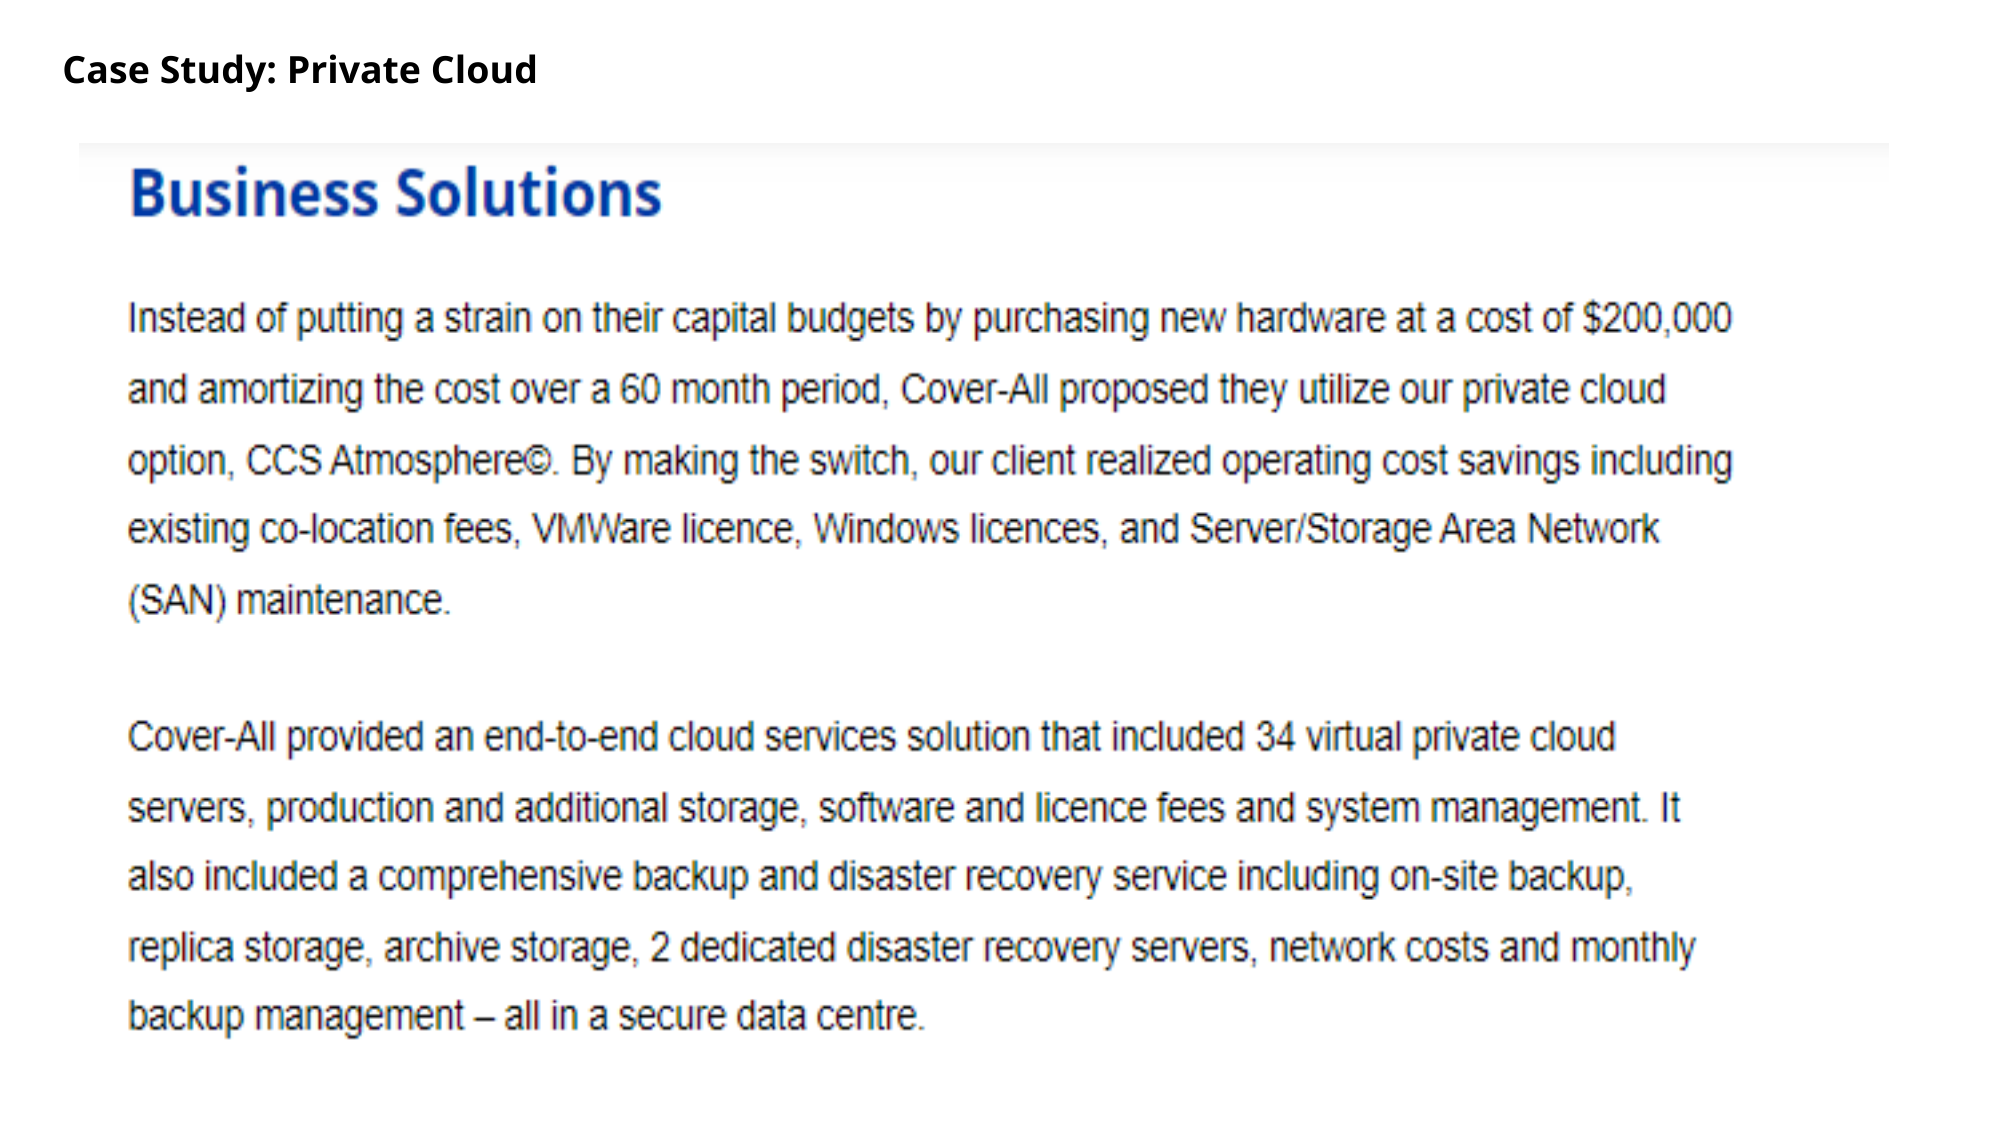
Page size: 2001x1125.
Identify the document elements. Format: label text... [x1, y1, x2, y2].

picture [79, 143, 1889, 1087]
text_box Case Study: Private Cloud [47, 38, 1048, 99]
